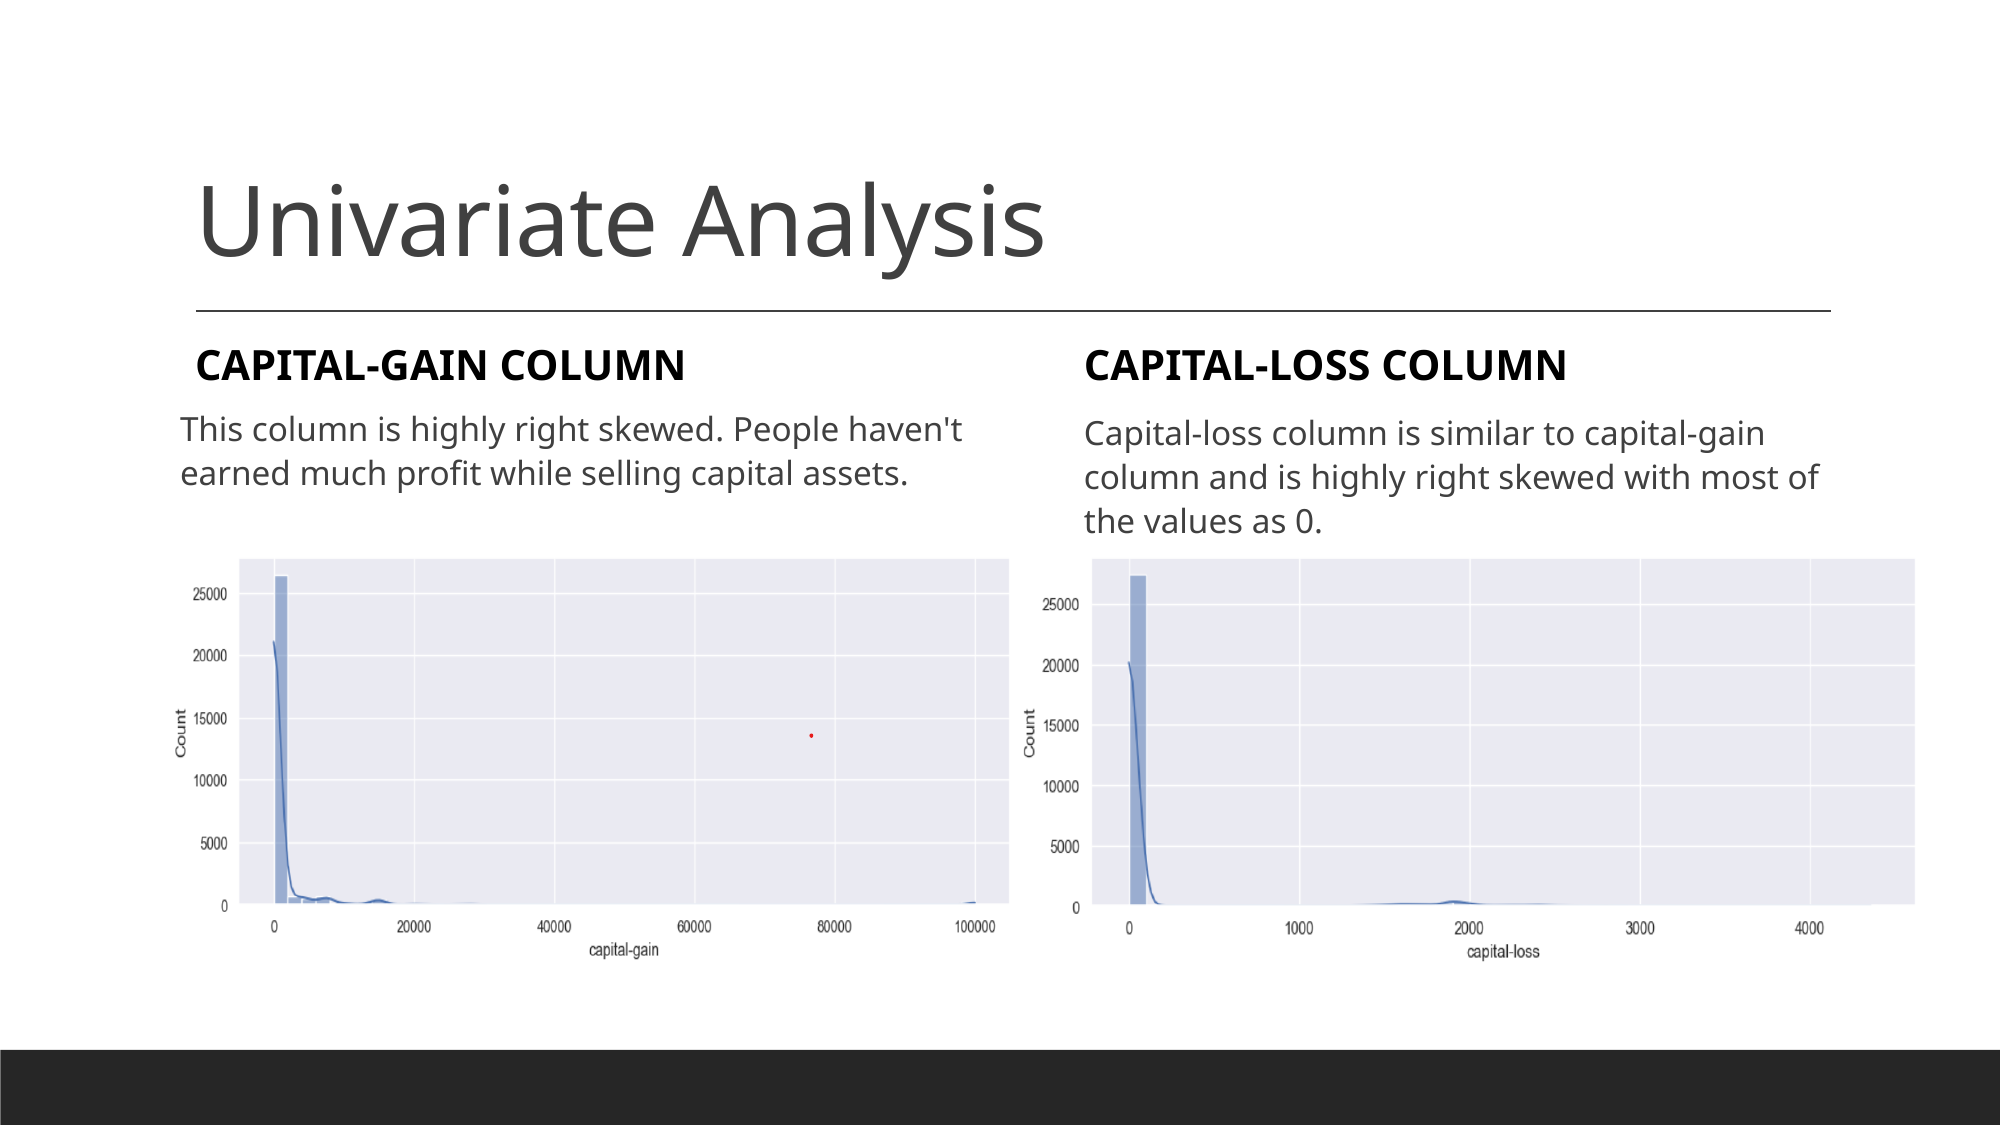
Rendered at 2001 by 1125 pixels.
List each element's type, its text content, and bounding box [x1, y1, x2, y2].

list Capital-gain column [180, 310, 942, 396]
list This column is highly right skewed. People haven't earned much profit while selling capital assets. [180, 396, 1017, 503]
picture [162, 542, 1922, 969]
title Univariate Analysis [180, 47, 1830, 285]
list Capital-loss column is similar to capital-gain column and is highly right skewed with most of the values as 0. [1068, 401, 1857, 539]
list Capital-loss column [1068, 313, 1830, 401]
